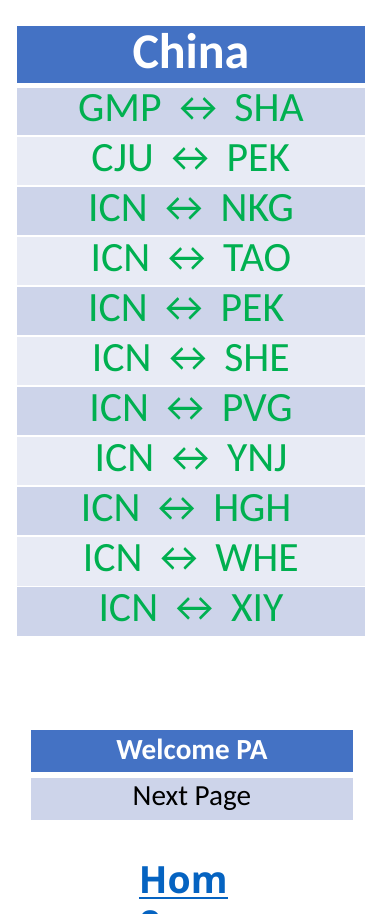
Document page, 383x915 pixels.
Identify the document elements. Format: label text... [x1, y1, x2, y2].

table_cell ICN ↔️ SHE [17, 337, 365, 385]
text_box Home [138, 856, 245, 908]
table_cell ICN ↔️ WHE [17, 537, 365, 586]
table_cell ICN ↔️ PVG [17, 387, 365, 435]
table_cell ICN ↔️ XIY [17, 587, 365, 636]
table_header Welcome PA [31, 730, 353, 772]
table_header China [17, 26, 365, 83]
table_cell ICN ↔️ TAO [17, 237, 365, 285]
table_cell ICN ↔️ NKG [17, 187, 365, 235]
table_cell ICN ↔️ HGH [17, 487, 365, 535]
table_cell Next Page [31, 778, 353, 820]
table_cell ICN ↔️ YNJ [17, 437, 365, 485]
table_cell GMP ↔️ SHA [17, 88, 365, 135]
table_cell ICN ↔️ PEK [17, 287, 365, 335]
table_cell CJU ↔️ PEK [17, 137, 365, 185]
